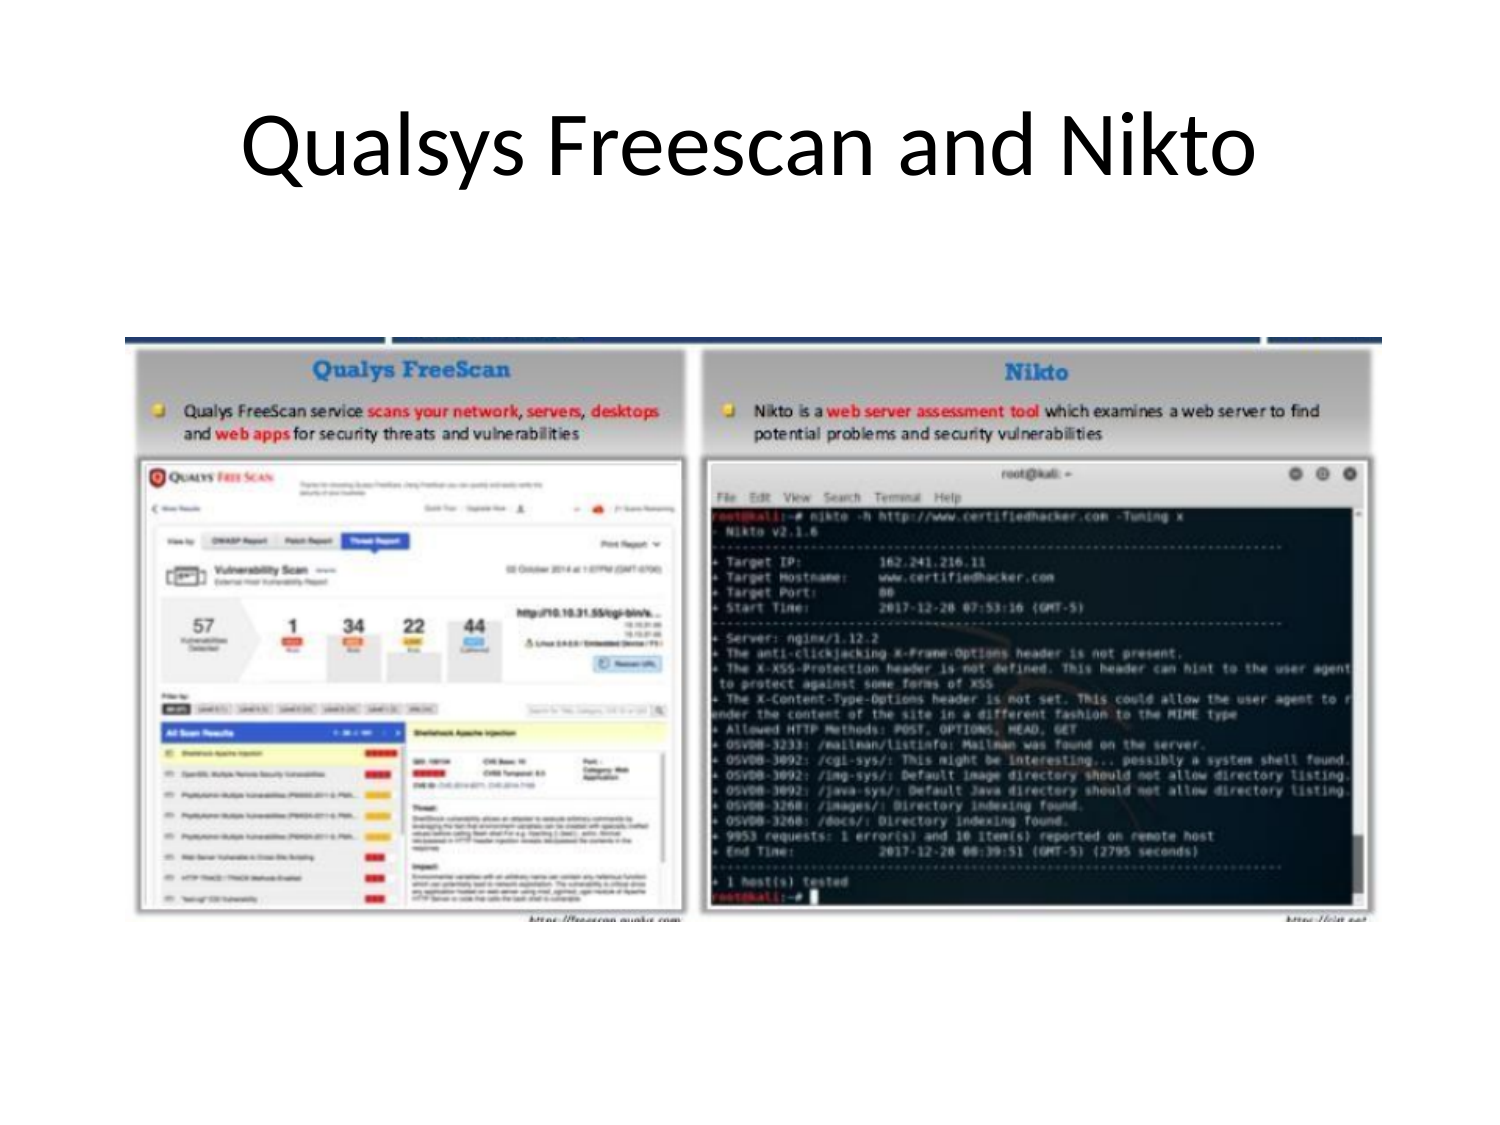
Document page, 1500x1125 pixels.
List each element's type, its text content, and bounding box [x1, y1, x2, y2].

picture [124, 337, 1382, 923]
title Qualsys Freescan and Nikto [75, 45, 1425, 233]
